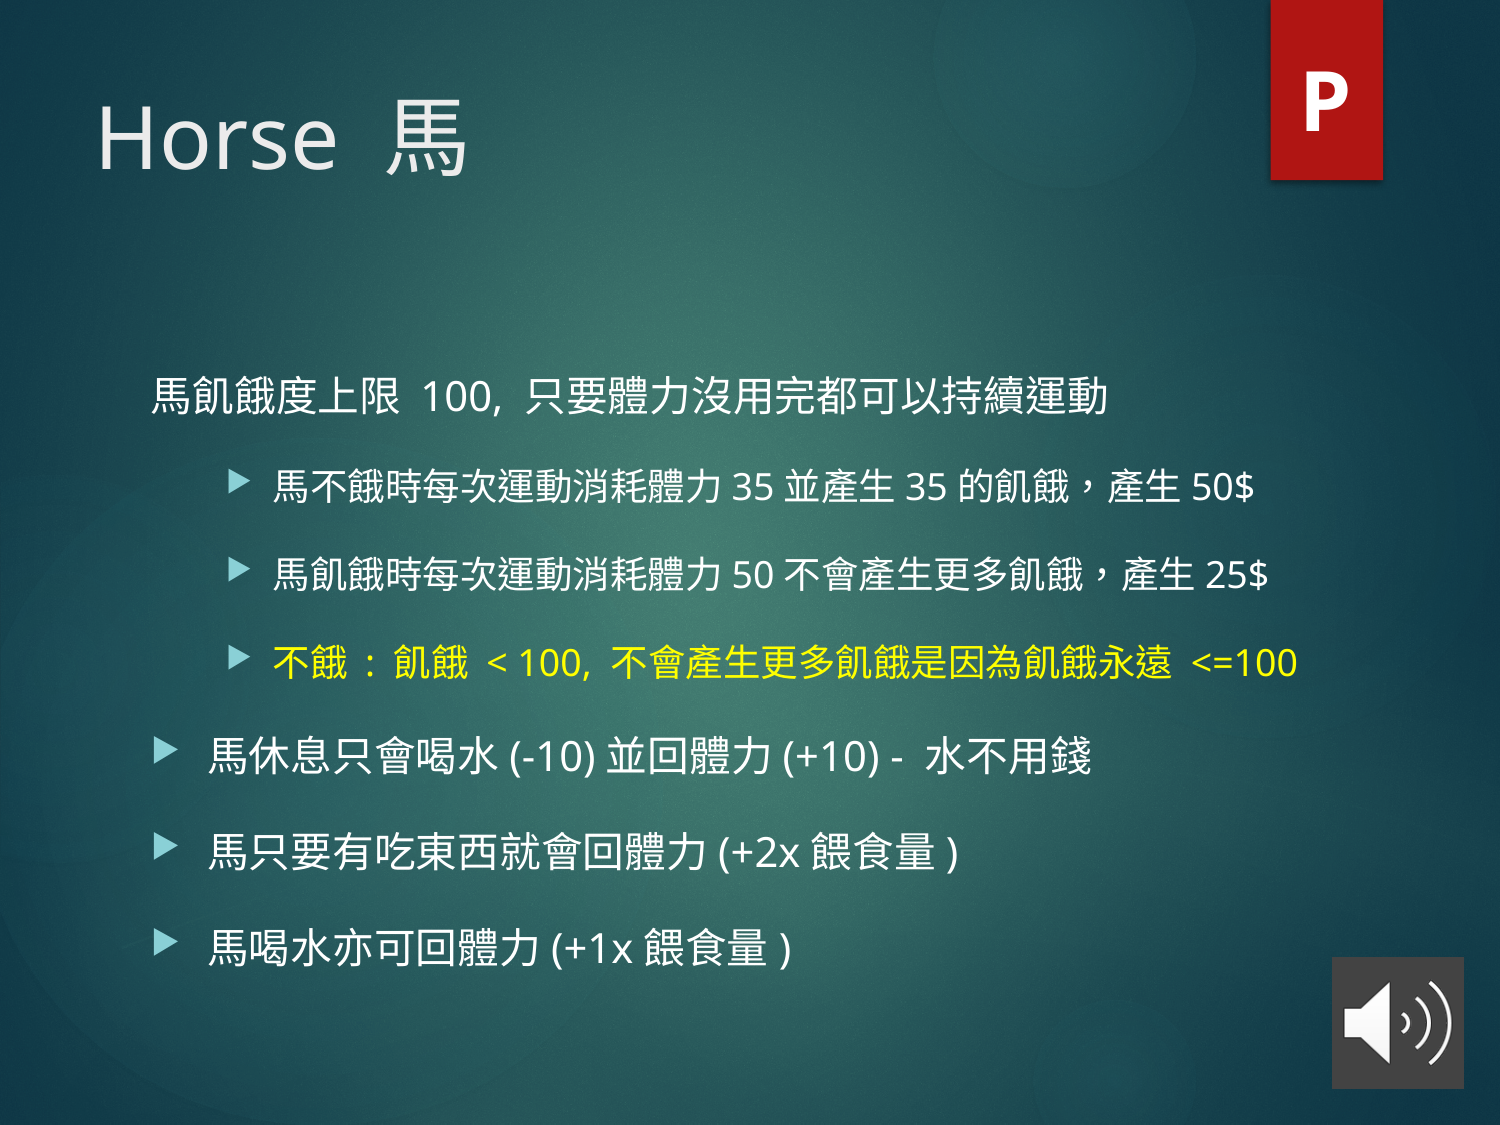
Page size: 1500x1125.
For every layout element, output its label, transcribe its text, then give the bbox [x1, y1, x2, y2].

list 馬飢餓度上限 100, 只要體力沒用完都可以持續運動 馬不餓時每次運動消耗體力35並產生35的飢餓，產生50$ 馬飢餓時每次運動消耗體力50不會產生更多飢餓，產生25$ 不餓 : 飢餓 < 100, 不會產生更多飢餓是因為飢餓永遠 <=100 馬休息只會喝水(-10)並回體力(+10) - 水不用錢 馬只要有吃東西就會回體力(+2x餵食量) 馬喝水亦可回體力(+1x餵食量) [135, 336, 1399, 1025]
picture [1330, 955, 1465, 1090]
title Horse 馬 [79, 74, 1237, 304]
text_box P [1285, 41, 1367, 156]
